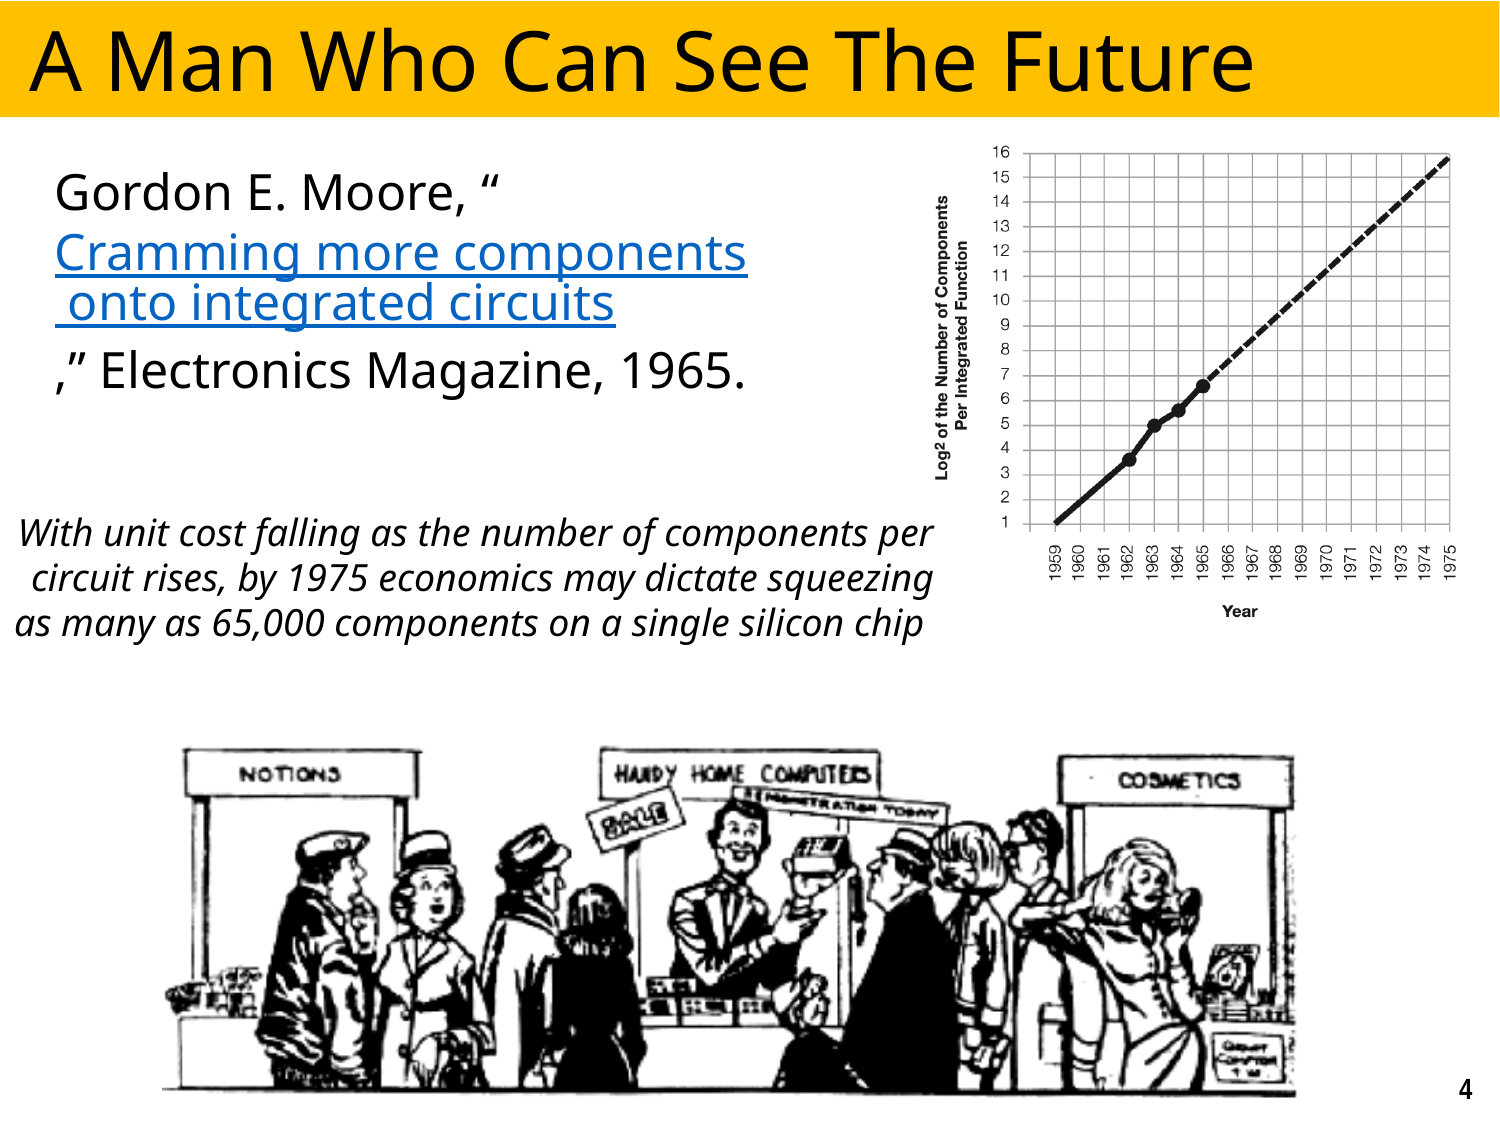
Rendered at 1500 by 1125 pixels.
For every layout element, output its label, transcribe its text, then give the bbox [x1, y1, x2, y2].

picture [911, 134, 1475, 633]
slide_number 4 [1424, 1062, 1488, 1113]
picture [162, 725, 1304, 1108]
list Gordon E. Moore, “Cramming more components onto integrated circuits,” Electronics Magazine, 1965. [24, 137, 788, 501]
list Gordon E. Moore, “Cramming more components onto integrated circuits,” Electronics Magazine, 1965. [24, 652, 788, 1051]
title A Man Who Can See The Future [0, 0, 1500, 118]
text_box With unit cost falling as the number of components per circuit rises, by 1975 economics may dictate squeezing as many as 65,000 components on a single silicon chip [0, 501, 950, 652]
